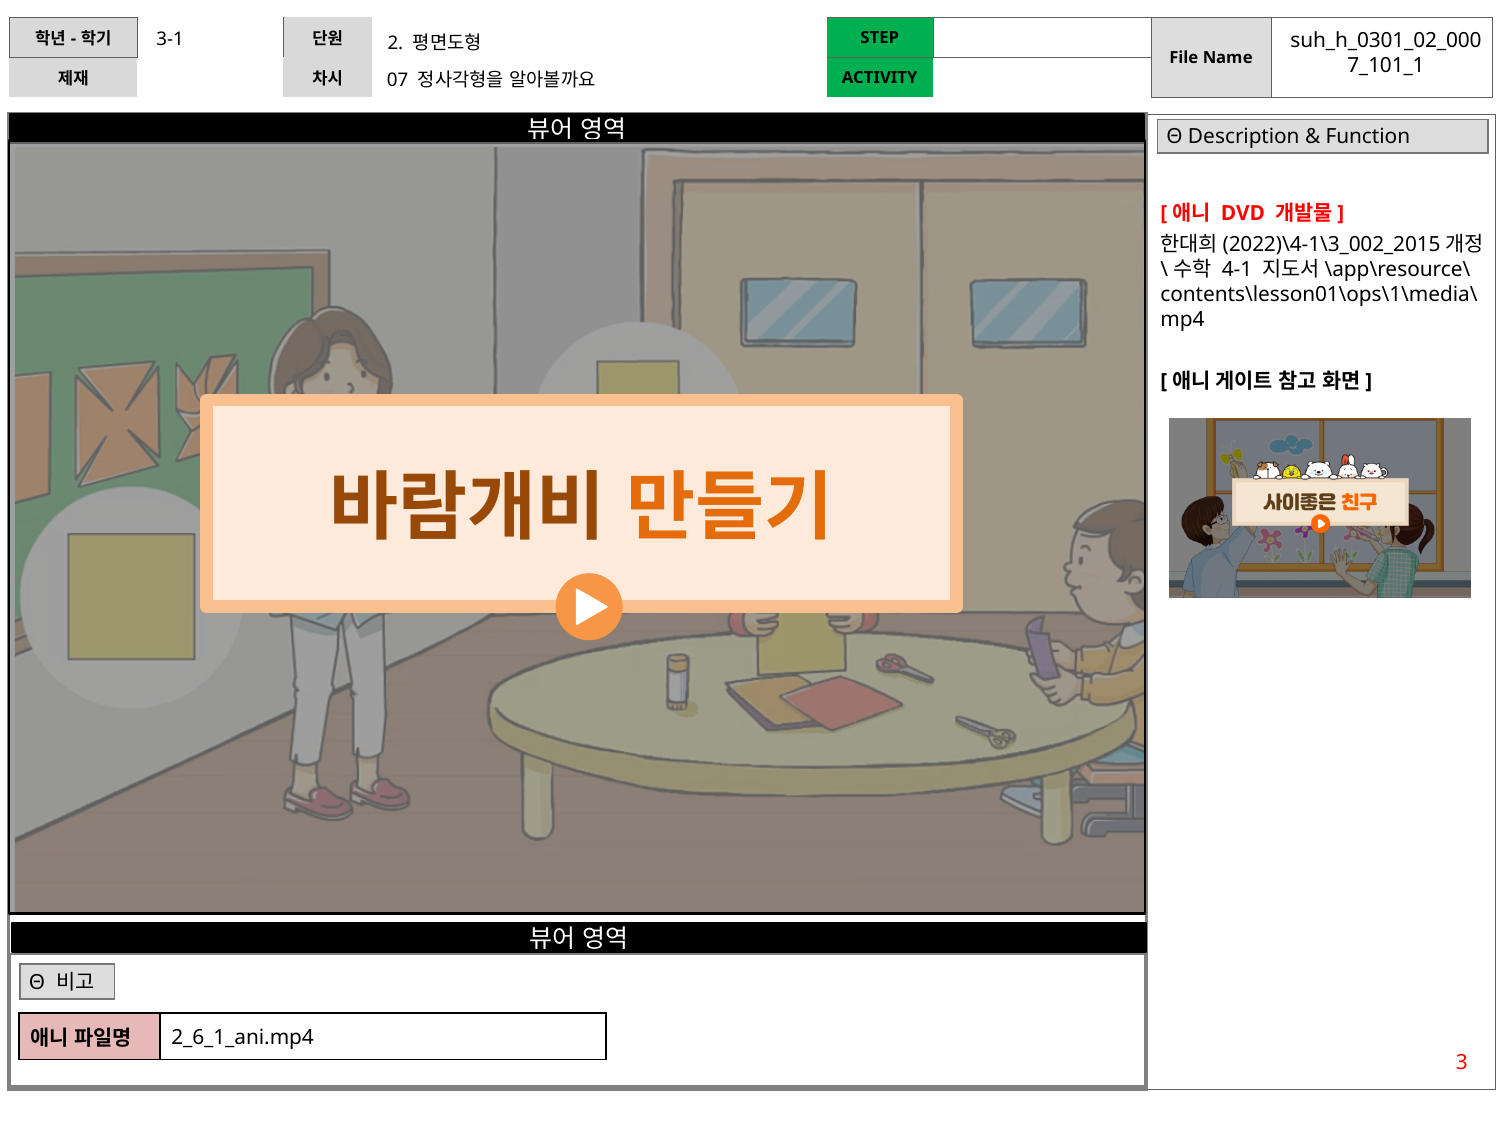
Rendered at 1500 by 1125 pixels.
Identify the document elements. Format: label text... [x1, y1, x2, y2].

table_header 애니 파일명 [20, 1014, 159, 1059]
text_box [애니 DVD 개발물] 한대희(2022)\4-1\3_002_2015개정\수학 4-1 지도서\app\resource\contents\lesson01\ops\1\media\mp4 [애니 게이트 참고 화면] [1151, 160, 1500, 526]
picture [14, 147, 1146, 913]
table_header 2_6_1_ani.mp4 [161, 1014, 605, 1059]
picture [1169, 418, 1471, 598]
text_box 3-1 [141, 18, 284, 55]
text_box 07 정사각형을 알아볼까요 [372, 60, 821, 96]
text_box [7, 138, 1147, 916]
table_header Θ Description & Function [1158, 120, 1487, 152]
text_box suh_h_0301_02_0007_101_1 [1271, 18, 1500, 84]
text_box 2. 평면도형 [372, 23, 828, 48]
